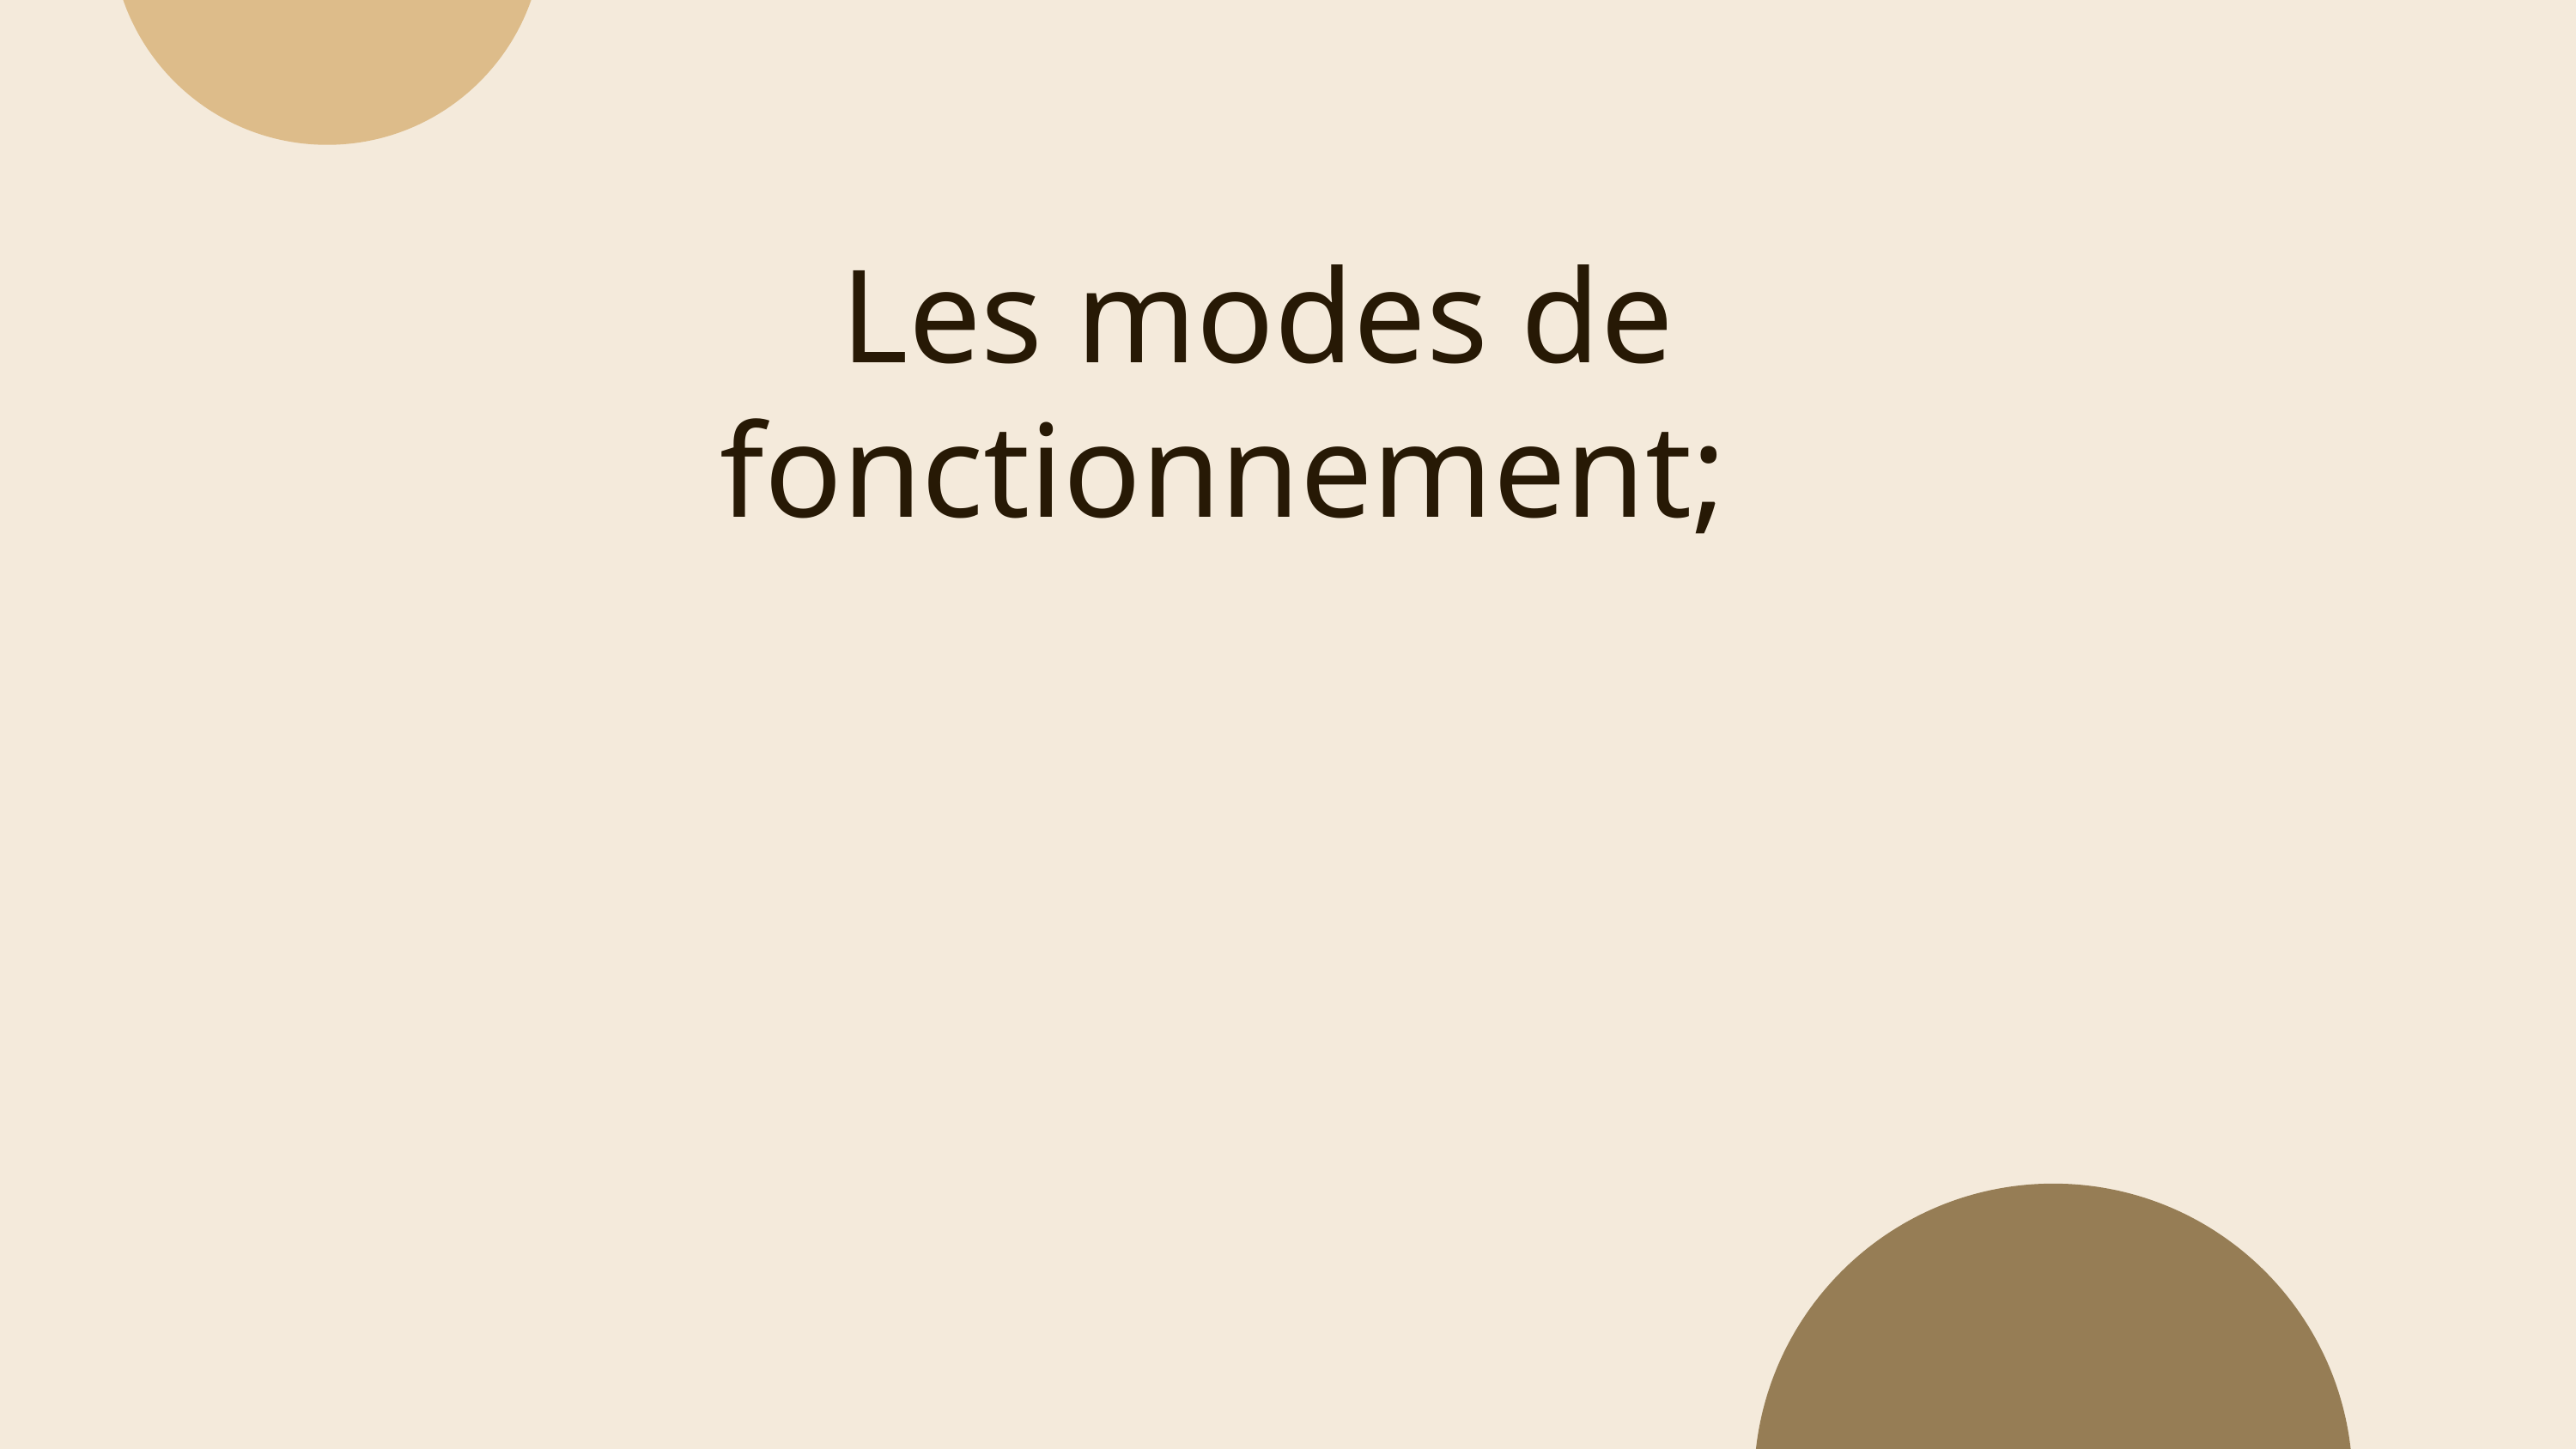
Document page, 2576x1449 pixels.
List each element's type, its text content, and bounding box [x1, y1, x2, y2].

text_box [111, 0, 544, 145]
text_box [1753, 1183, 2354, 1449]
text_box Les modes de fonctionnement; [543, 233, 1905, 543]
